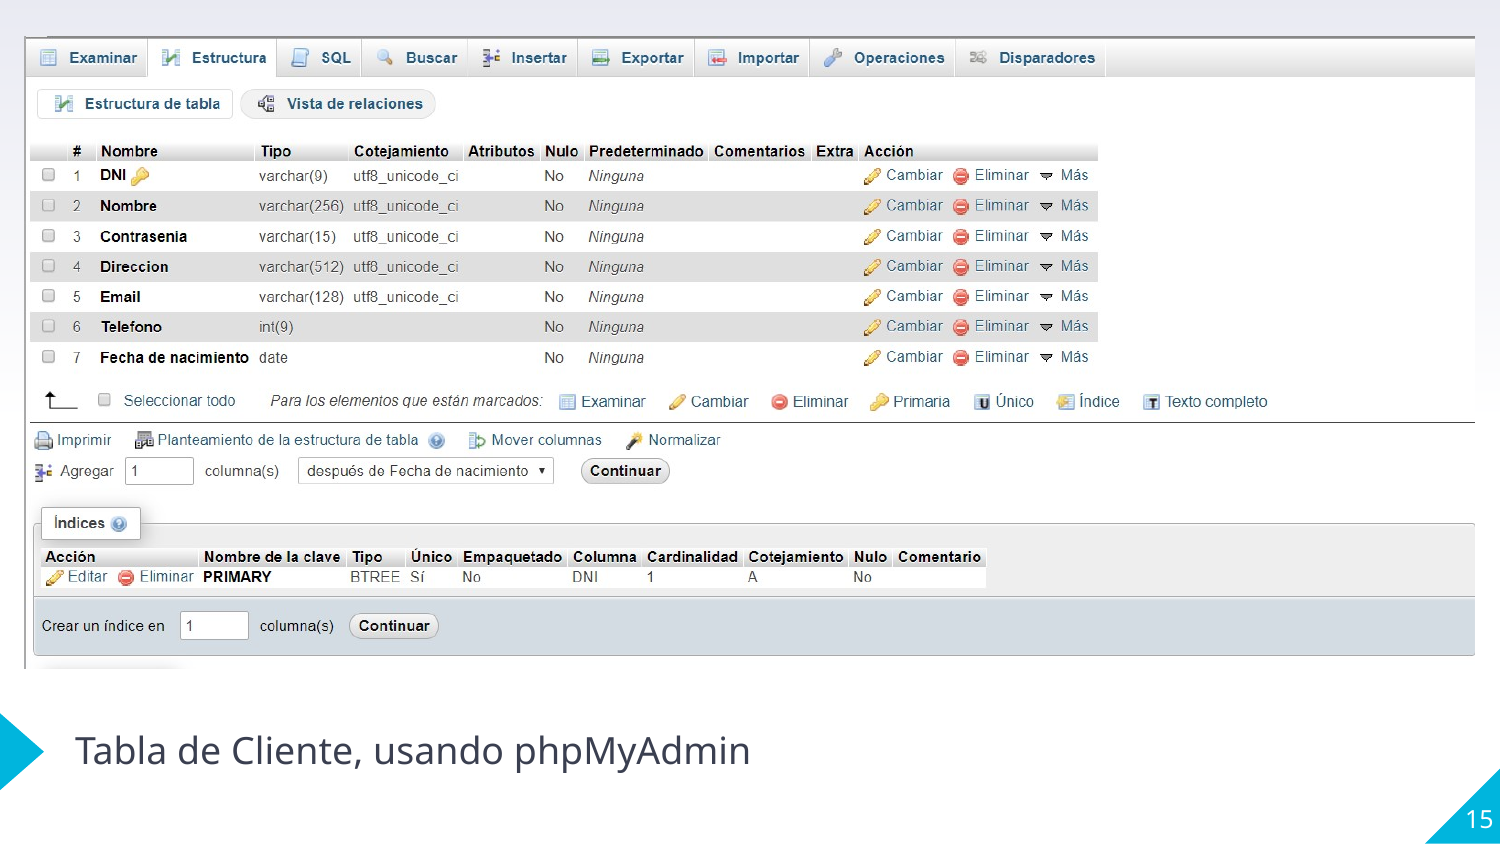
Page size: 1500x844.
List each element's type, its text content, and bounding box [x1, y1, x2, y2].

slide_number 15 [1418, 760, 1494, 838]
list Tabla de Cliente, usando phpMyAdmin [75, 722, 1425, 808]
picture [24, 35, 1476, 669]
